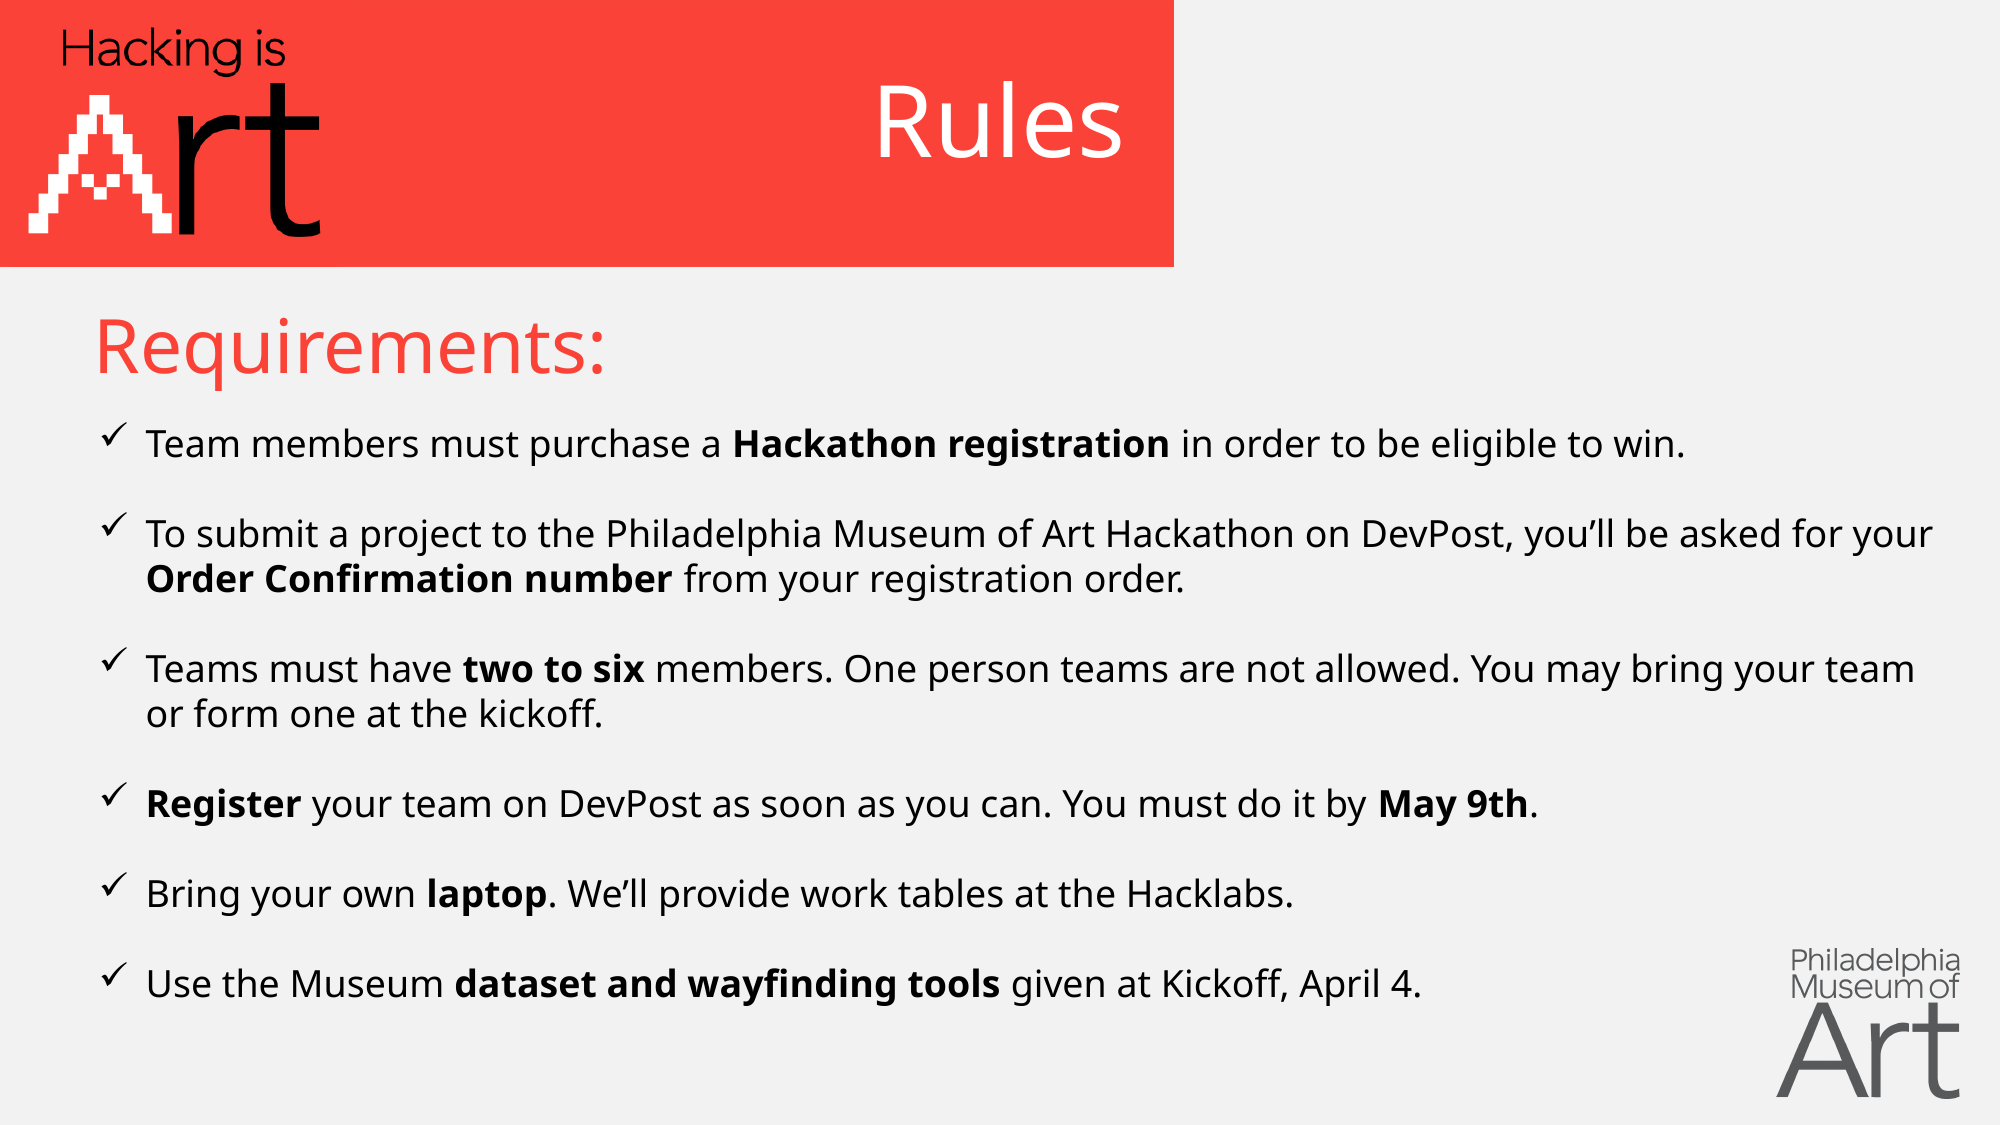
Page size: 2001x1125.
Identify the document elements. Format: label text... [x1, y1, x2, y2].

picture [1776, 1078, 1960, 1099]
text_box Requirements: [78, 290, 831, 396]
text_box Team members must purchase a Hackathon registration in order to be eligible to win. To submit a project to the Philadelphia Museum of Art Hackathon on DevPost, you’ll be asked for your Order Confirmation number from your registration order. Teams must have two to six members. One person teams are not allowed. You may bring your team or form one at the kickoff. Register your team on DevPost as soon as you can. You must do it by May 9th. Bring your own laptop. We’ll provide work tables at the Hacklabs. Use the Museum dataset and wayfinding tools given at Kickoff, April 4. [78, 399, 1963, 1078]
picture [0, 0, 1998, 267]
